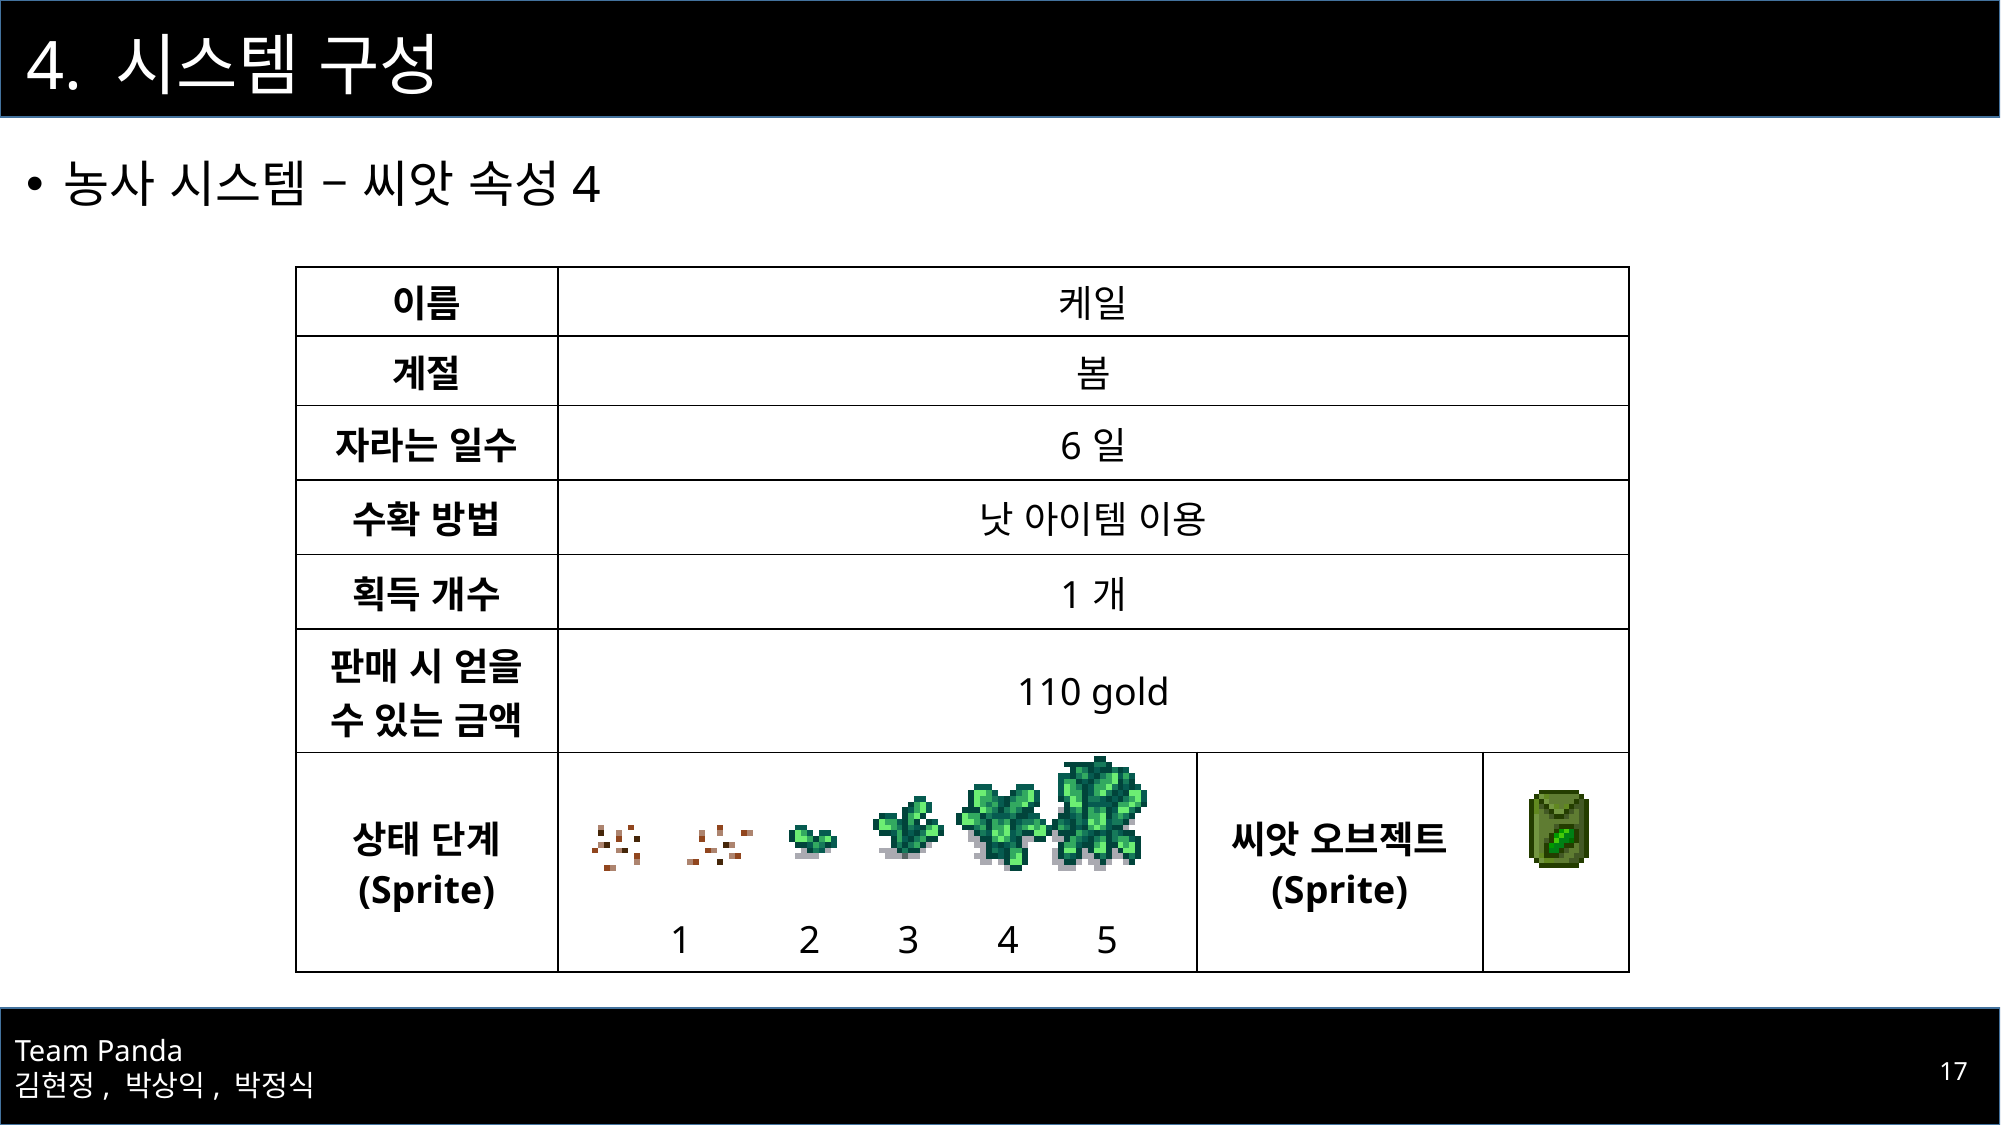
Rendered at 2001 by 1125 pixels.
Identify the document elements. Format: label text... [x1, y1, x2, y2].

table_cell 판매 시 얻을 수 있는 금액 [297, 630, 557, 752]
list 농사 시스템 – 씨앗 속성4 [10, 151, 1736, 267]
table_header 이름 [297, 268, 557, 335]
picture [1519, 790, 1598, 874]
table_header 케일 [559, 268, 1628, 335]
table_cell 자라는 일수 [297, 406, 557, 479]
table_cell 봄 [559, 337, 1628, 405]
table_cell 획득 개수 [297, 555, 557, 628]
table_cell 계절 [297, 337, 557, 405]
title 4. 시스템 구성 [10, 3, 1736, 132]
table_cell [1484, 753, 1628, 971]
picture [564, 727, 1192, 936]
table_cell 6일 [559, 406, 1628, 479]
table_cell 수확 방법 [297, 481, 557, 554]
table_cell 상태 단계 (Sprite) [297, 753, 557, 971]
table_cell 110 gold [559, 630, 1628, 752]
table_cell 1 2 3 4 5 [559, 753, 1196, 971]
table_cell 씨앗 오브젝트 (Sprite) [1198, 753, 1482, 971]
table_cell 1개 [559, 555, 1628, 628]
table_cell 낫 아이템 이용 [559, 481, 1628, 554]
